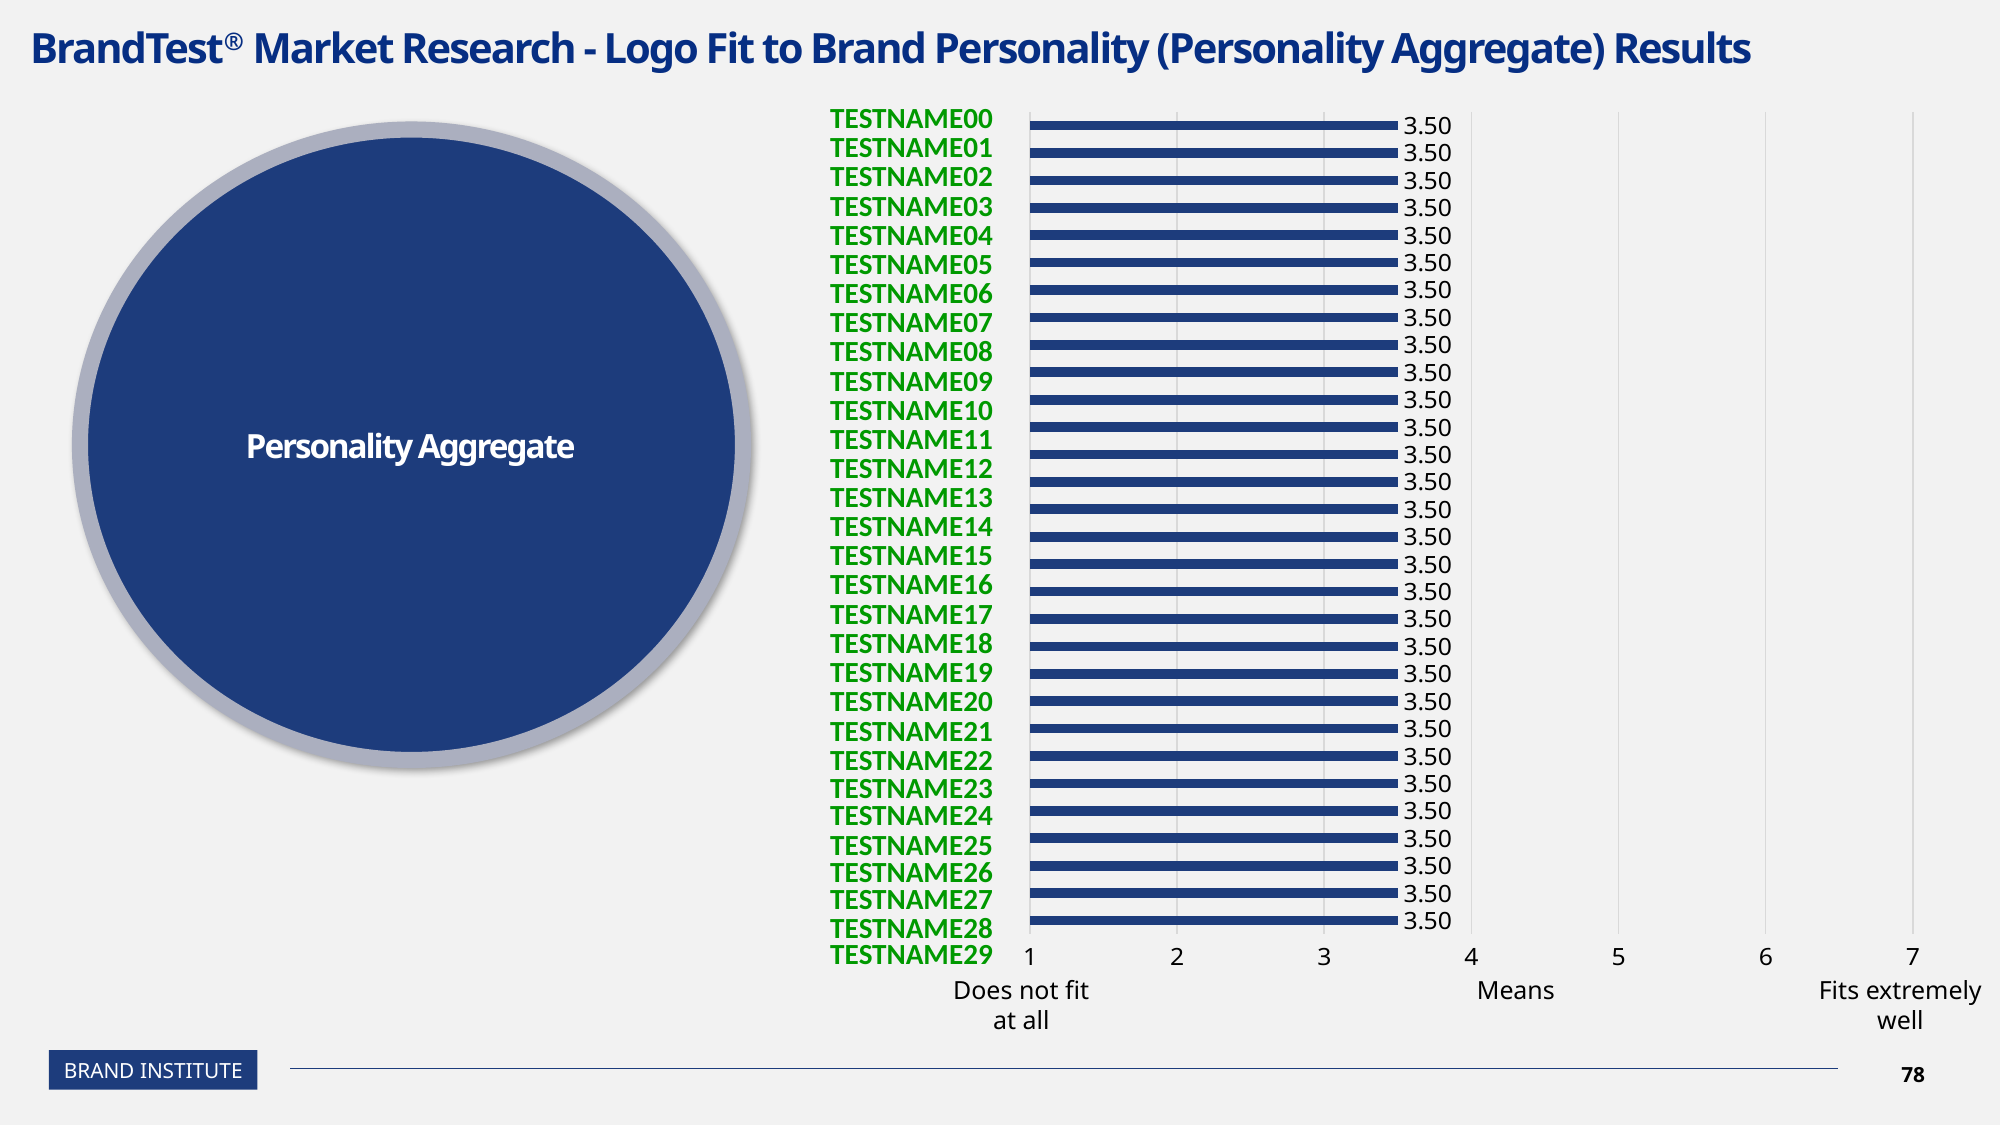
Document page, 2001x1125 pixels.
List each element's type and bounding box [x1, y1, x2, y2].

text_box [78, 128, 745, 762]
title [30, 0, 1954, 73]
text_box [829, 99, 1106, 1042]
chart [999, 109, 1920, 973]
text_box [1462, 973, 1571, 1012]
text_box [1795, 967, 2000, 1042]
